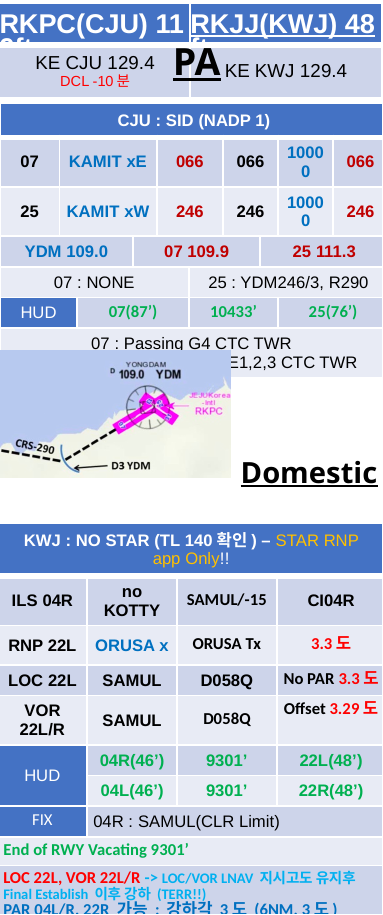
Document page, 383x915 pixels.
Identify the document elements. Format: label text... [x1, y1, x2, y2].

table_cell 25 111.3 [261, 237, 382, 266]
table_cell 25 : YDM246/3, R290 [190, 268, 382, 297]
table_cell D058Q [178, 696, 276, 744]
table_cell KE CJU 129.4 DCL -10분 [0, 48, 189, 97]
table_cell KAMIT xE [60, 140, 156, 186]
table_cell HUD [0, 746, 86, 805]
table_cell 066 [334, 140, 382, 186]
table_cell 066 [158, 140, 222, 186]
table_cell RNP 22L [0, 626, 86, 664]
table_cell KAMIT xW [60, 188, 156, 235]
table_header KWJ : NO STAR (TL 140확인) – STAR RNP app Only!! [0, 524, 382, 573]
text_box Domestic [207, 446, 382, 502]
table_cell ORUSA Tx [178, 626, 276, 664]
table_cell ILS 04R [0, 579, 86, 625]
table_cell 22L(48’) [278, 746, 382, 775]
table_cell 9301’ [178, 746, 276, 775]
picture [0, 350, 231, 478]
table_cell LOC 22L [0, 666, 86, 695]
table_cell 07 : NONE [1, 268, 188, 297]
table_cell 066 [224, 140, 277, 186]
table_cell FIX [0, 807, 86, 836]
table_cell HUD [1, 298, 76, 327]
table_cell no KOTTY [88, 579, 176, 625]
table_cell No PAR 3.3도 [278, 666, 382, 695]
table_cell D058Q [178, 666, 276, 695]
table_cell 246 [158, 188, 222, 235]
table_cell ORUSA x [88, 626, 176, 664]
table_cell 10000 [279, 188, 332, 235]
table_cell SAMUL [88, 696, 176, 744]
table_cell End of RWY Vacating 9301’ [0, 838, 382, 865]
table_cell YDM 109.0 [1, 237, 132, 266]
table_cell 04R : SAMUL(CLR Limit) [88, 807, 382, 836]
table_cell 07(87’) [78, 298, 188, 327]
table_cell VOR 22L/R [0, 696, 86, 744]
text_box PA [143, 37, 250, 89]
table_cell SAMUL [88, 666, 176, 695]
table_header RKPC(CJU) 119ft [0, 4, 189, 42]
table_cell KE KWJ 129.4 [191, 48, 381, 97]
table_cell 25(76’) [279, 298, 382, 327]
table_cell CI04R [278, 579, 382, 625]
table_cell 07 109.9 [134, 237, 259, 266]
table_cell 10000 [279, 140, 332, 186]
table_cell 9301’ [178, 776, 276, 805]
table_cell 25 [1, 188, 59, 235]
table_header CJU : SID (NADP 1) [1, 104, 382, 135]
table_cell 246 [334, 188, 382, 235]
table_cell Offset 3.29도 [278, 696, 382, 744]
table_cell 3.3도 [278, 626, 382, 664]
table_cell 07 : Passing G4 CTC TWR 25 : 31 Holding PSN on P, E1,2,3 CTC TWR [1, 329, 382, 377]
table_cell 04L(46’) [88, 776, 176, 805]
table_cell LOC 22L, VOR 22L/R -> LOC/VOR LNAV 지시고도 유지후 Final Establish 이후 강하 (TERR!!) PAR 04L/R, 22R 가능 : 강하각 3도 (6NM, 3도) TAXI MAX 15 kts (Max 30kts by ATC) [0, 866, 382, 914]
table_cell 246 [224, 188, 277, 235]
table_cell SAMUL/-15 [178, 579, 276, 625]
table_cell 22R(48’) [278, 776, 382, 805]
table_cell 10433’ [190, 298, 277, 327]
table_cell 07 [1, 140, 59, 186]
table_header RKJJ(KWJ) 48ft [191, 4, 381, 42]
table_cell 04R(46’) [88, 746, 176, 775]
